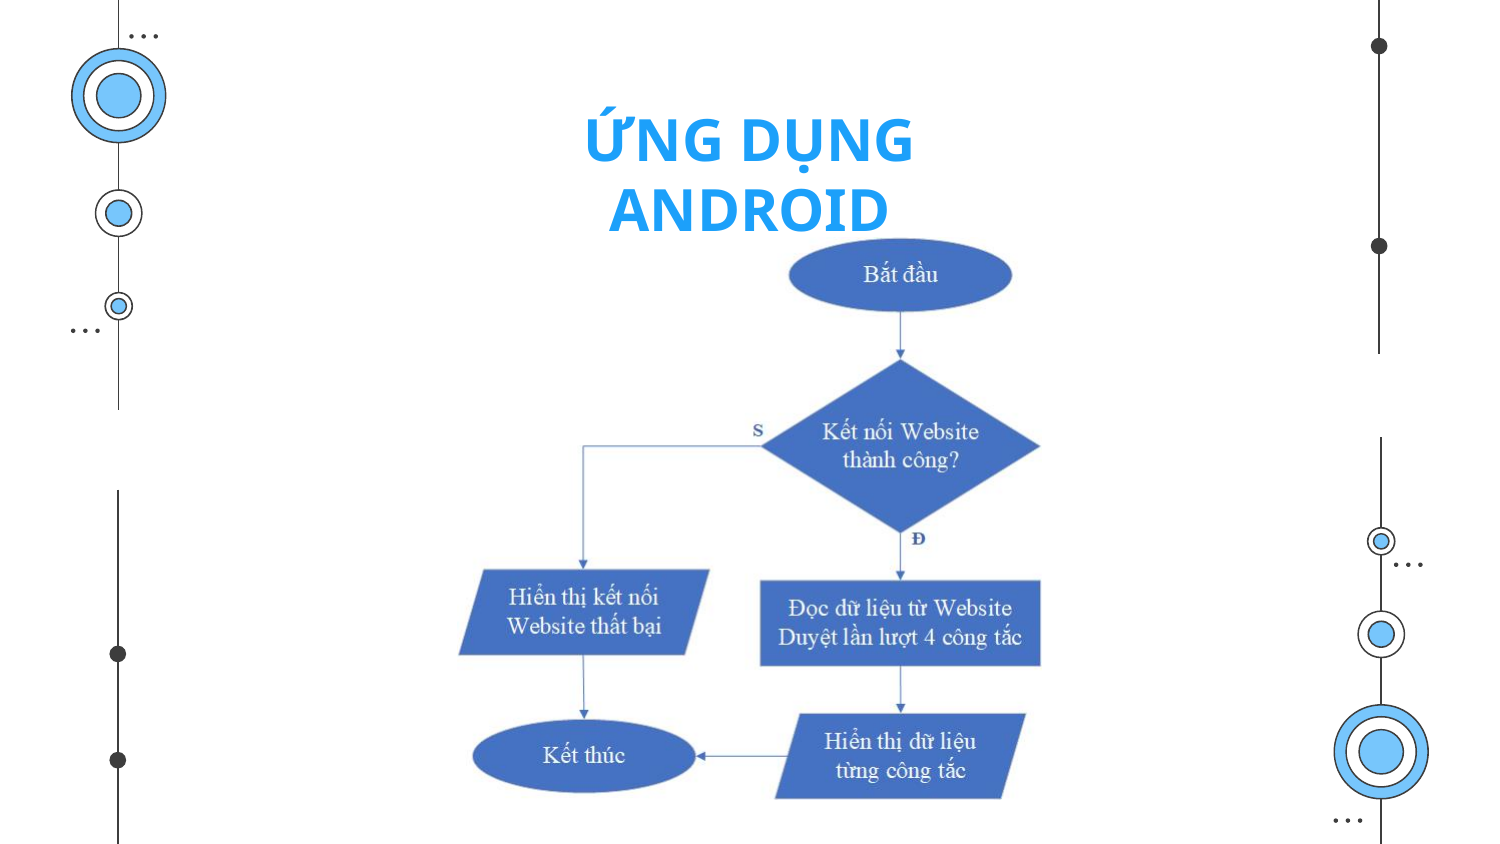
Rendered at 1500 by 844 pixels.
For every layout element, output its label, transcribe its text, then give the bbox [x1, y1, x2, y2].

picture [457, 237, 1043, 800]
text_box ỨNG DỤNG ANDROID Nhập và xử lý giá trị từ Website [421, 87, 1079, 196]
